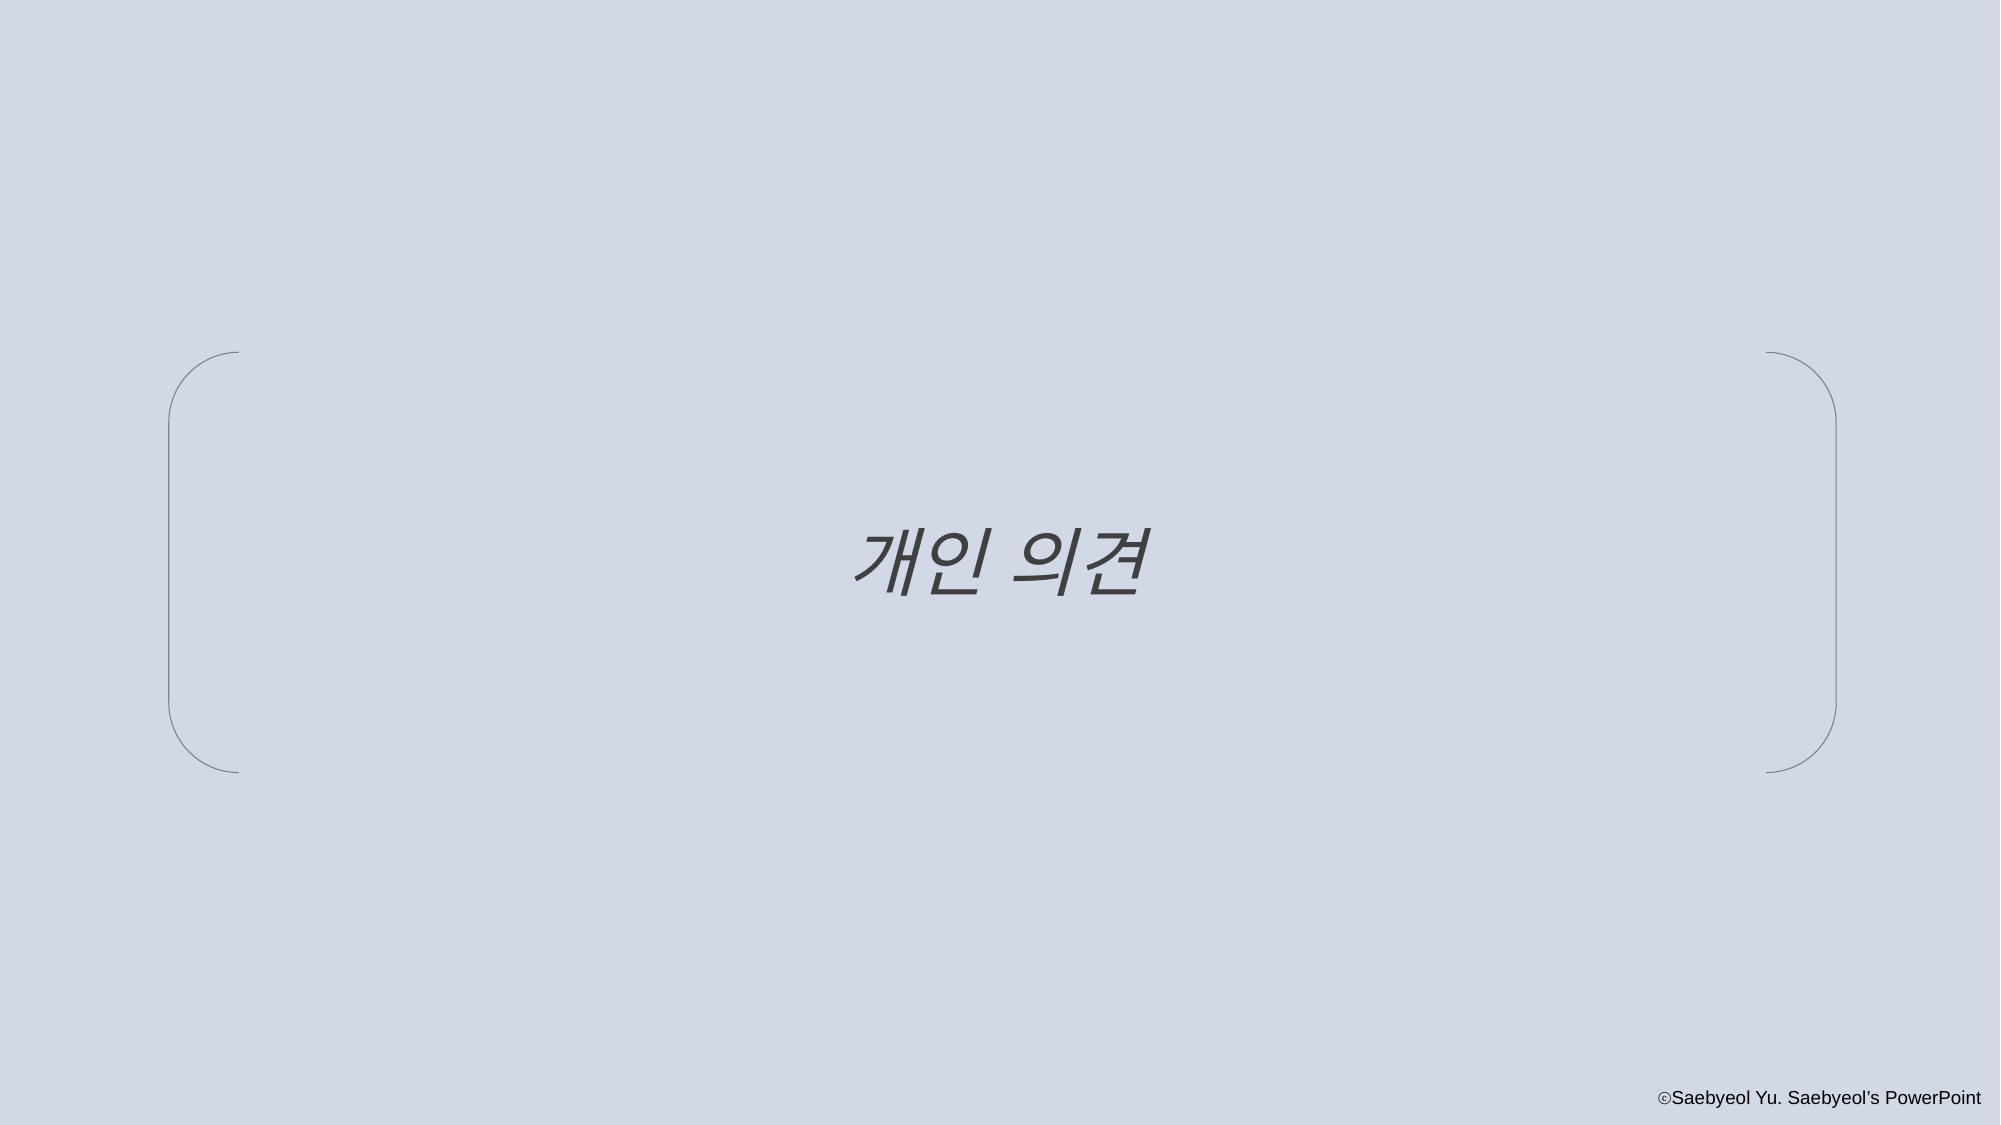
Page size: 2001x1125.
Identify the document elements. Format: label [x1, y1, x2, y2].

text_box [168, 351, 1837, 774]
